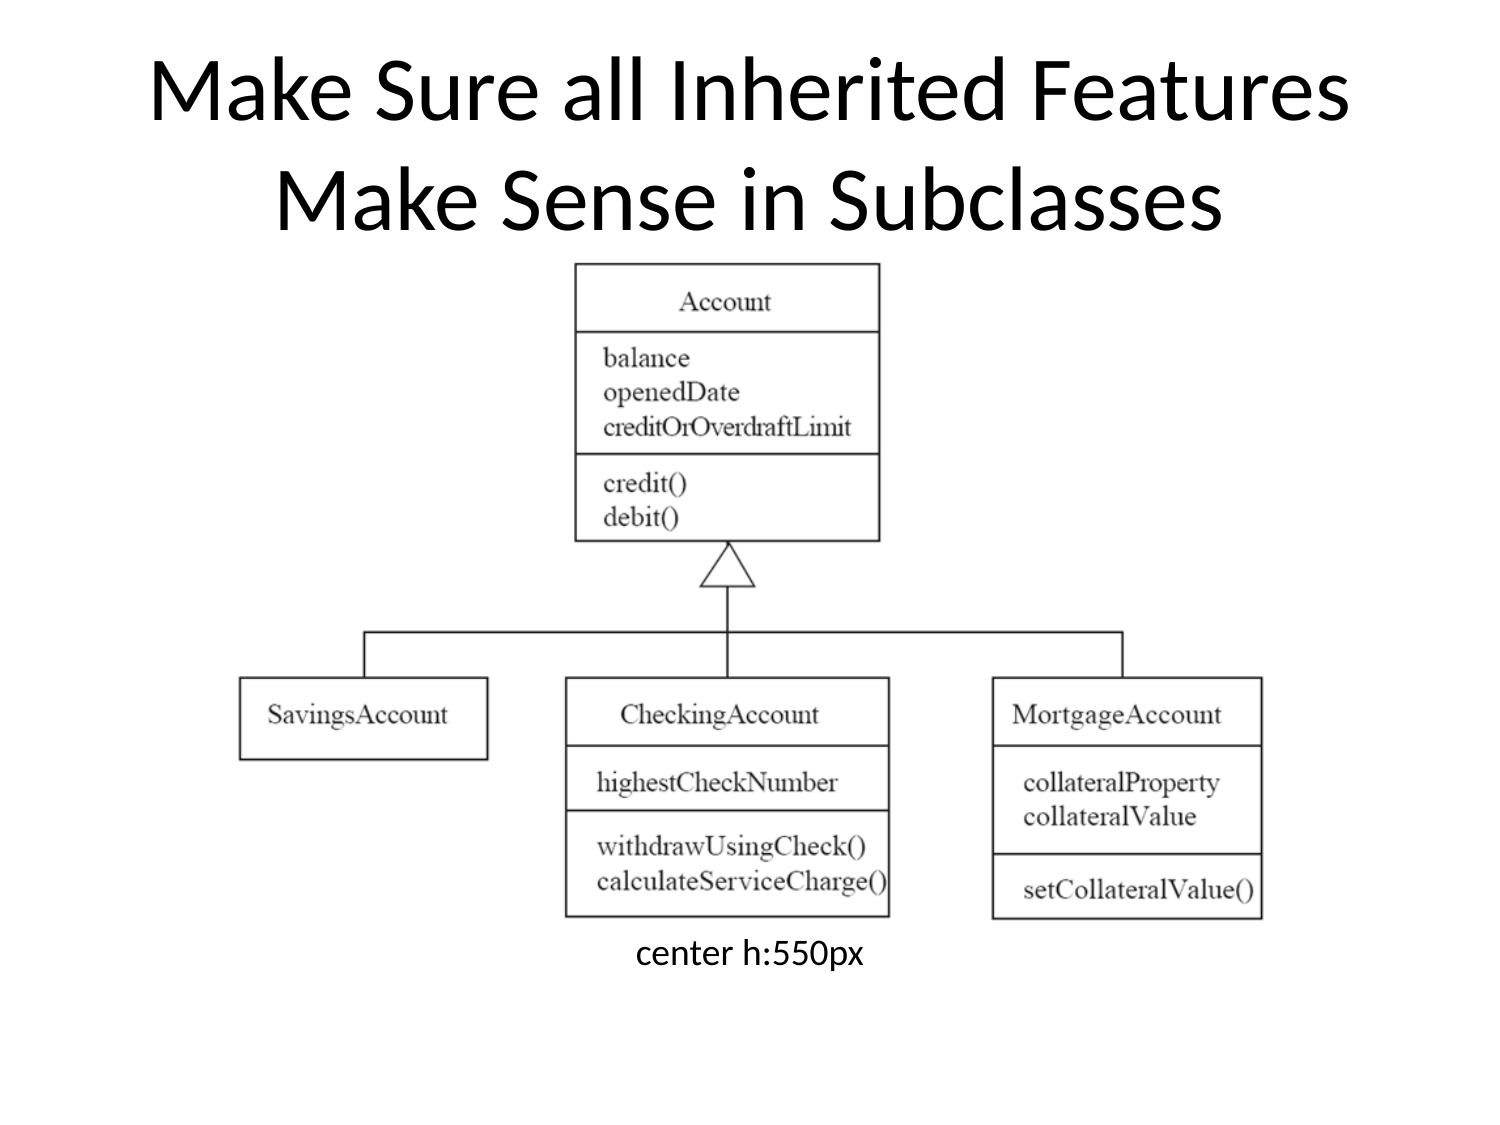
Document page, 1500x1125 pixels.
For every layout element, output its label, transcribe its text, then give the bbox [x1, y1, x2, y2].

title Make Sure all Inherited Features Make Sense in Subclasses [75, 45, 1425, 233]
picture [237, 262, 1265, 921]
text_box center h:550px [74, 920, 1425, 1005]
